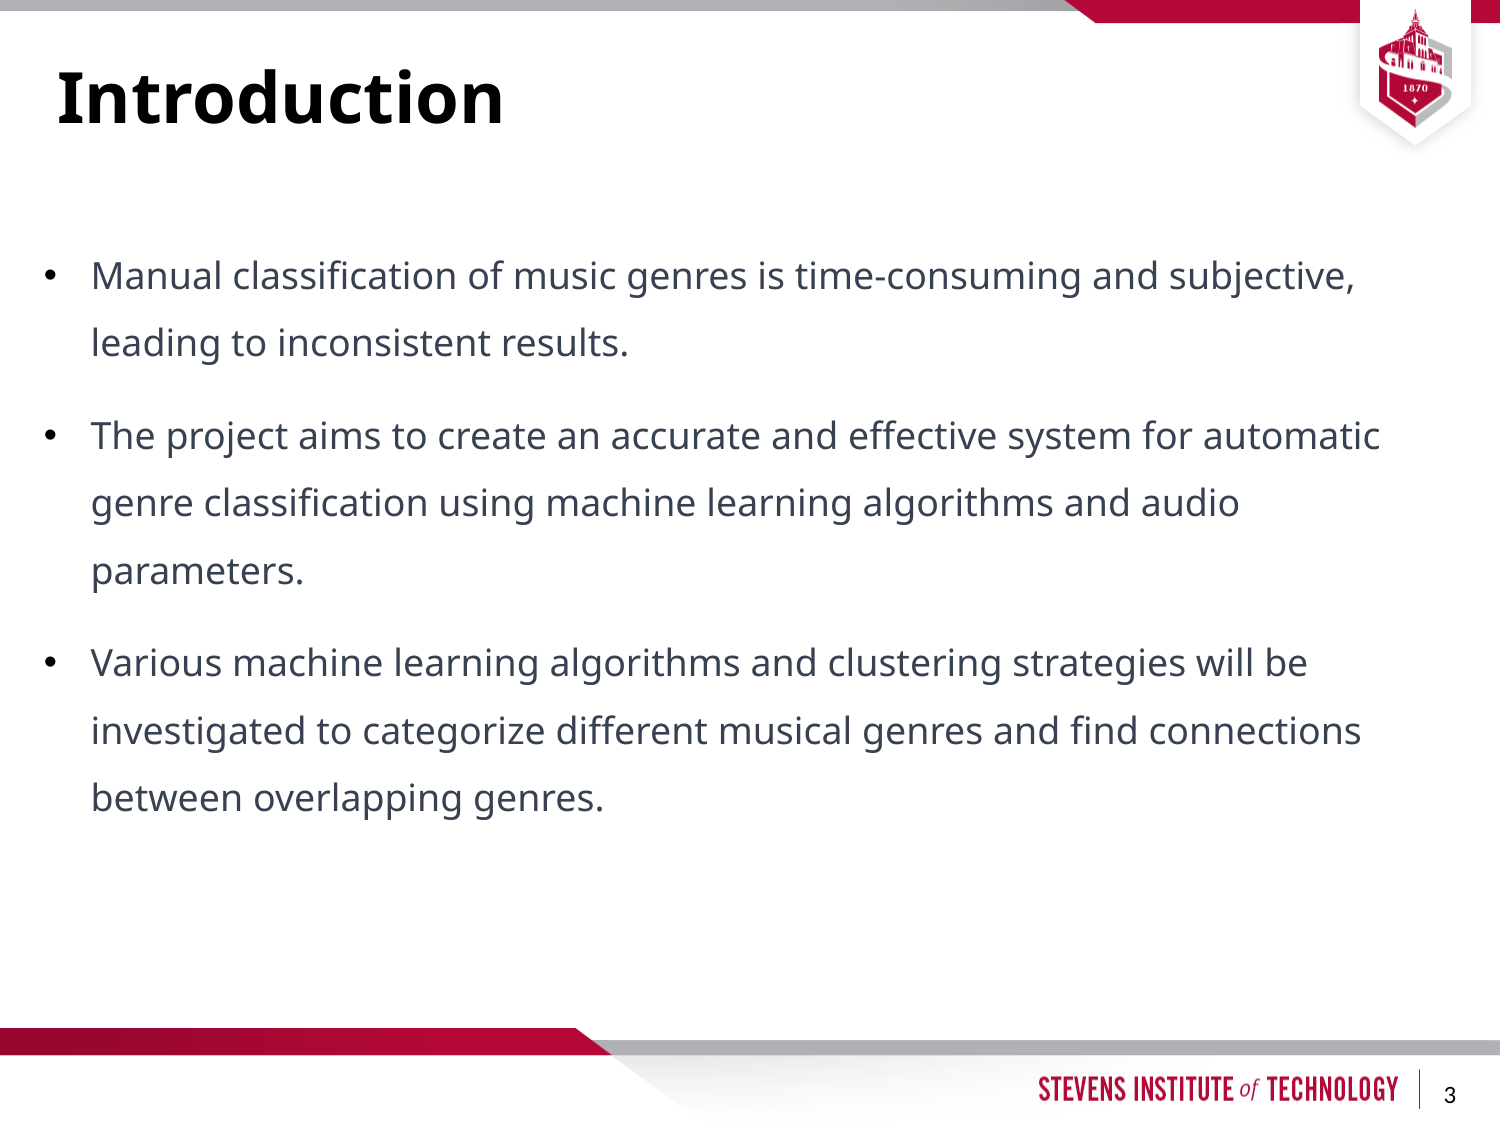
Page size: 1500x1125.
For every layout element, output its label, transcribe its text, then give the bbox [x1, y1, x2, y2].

title Introduction [42, 45, 1338, 151]
picture [0, 0, 1500, 160]
list Manual classification of music genres is time-consuming and subjective, leading to inconsistent results. The project aims to create an accurate and effective system for automatic genre classification using machine learning algorithms and audio parameters. Various machine learning algorithms and clustering strategies will be investigated to categorize different musical genres and find connections between overlapping genres. [28, 151, 1467, 822]
picture [0, 1028, 1500, 1125]
slide_number 3 [1428, 1071, 1490, 1108]
